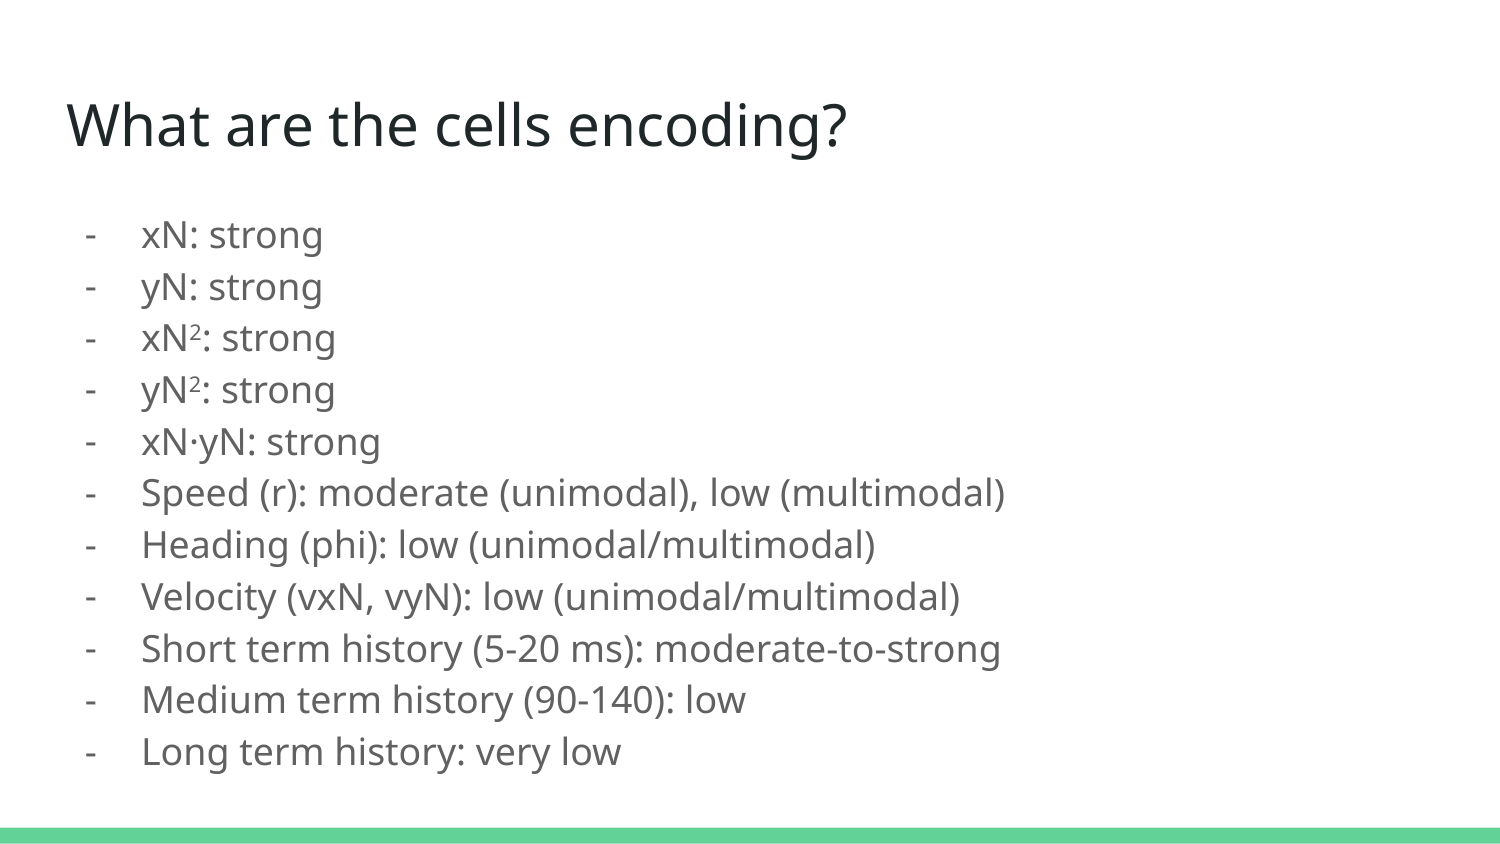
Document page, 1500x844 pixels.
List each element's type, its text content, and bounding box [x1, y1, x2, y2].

list xN: strong yN: strong xN2: strong yN2: strong xN·yN: strong Speed (r): moderate (unimodal), low (multimodal) Heading (phi): low (unimodal/multimodal) Velocity (vxN, vyN): low (unimodal/multimodal) Short term history (5-20 ms): moderate-to-strong Medium term history (90-140): low Long term history: very low [51, 189, 1449, 750]
title What are the cells encoding? [51, 72, 1449, 167]
